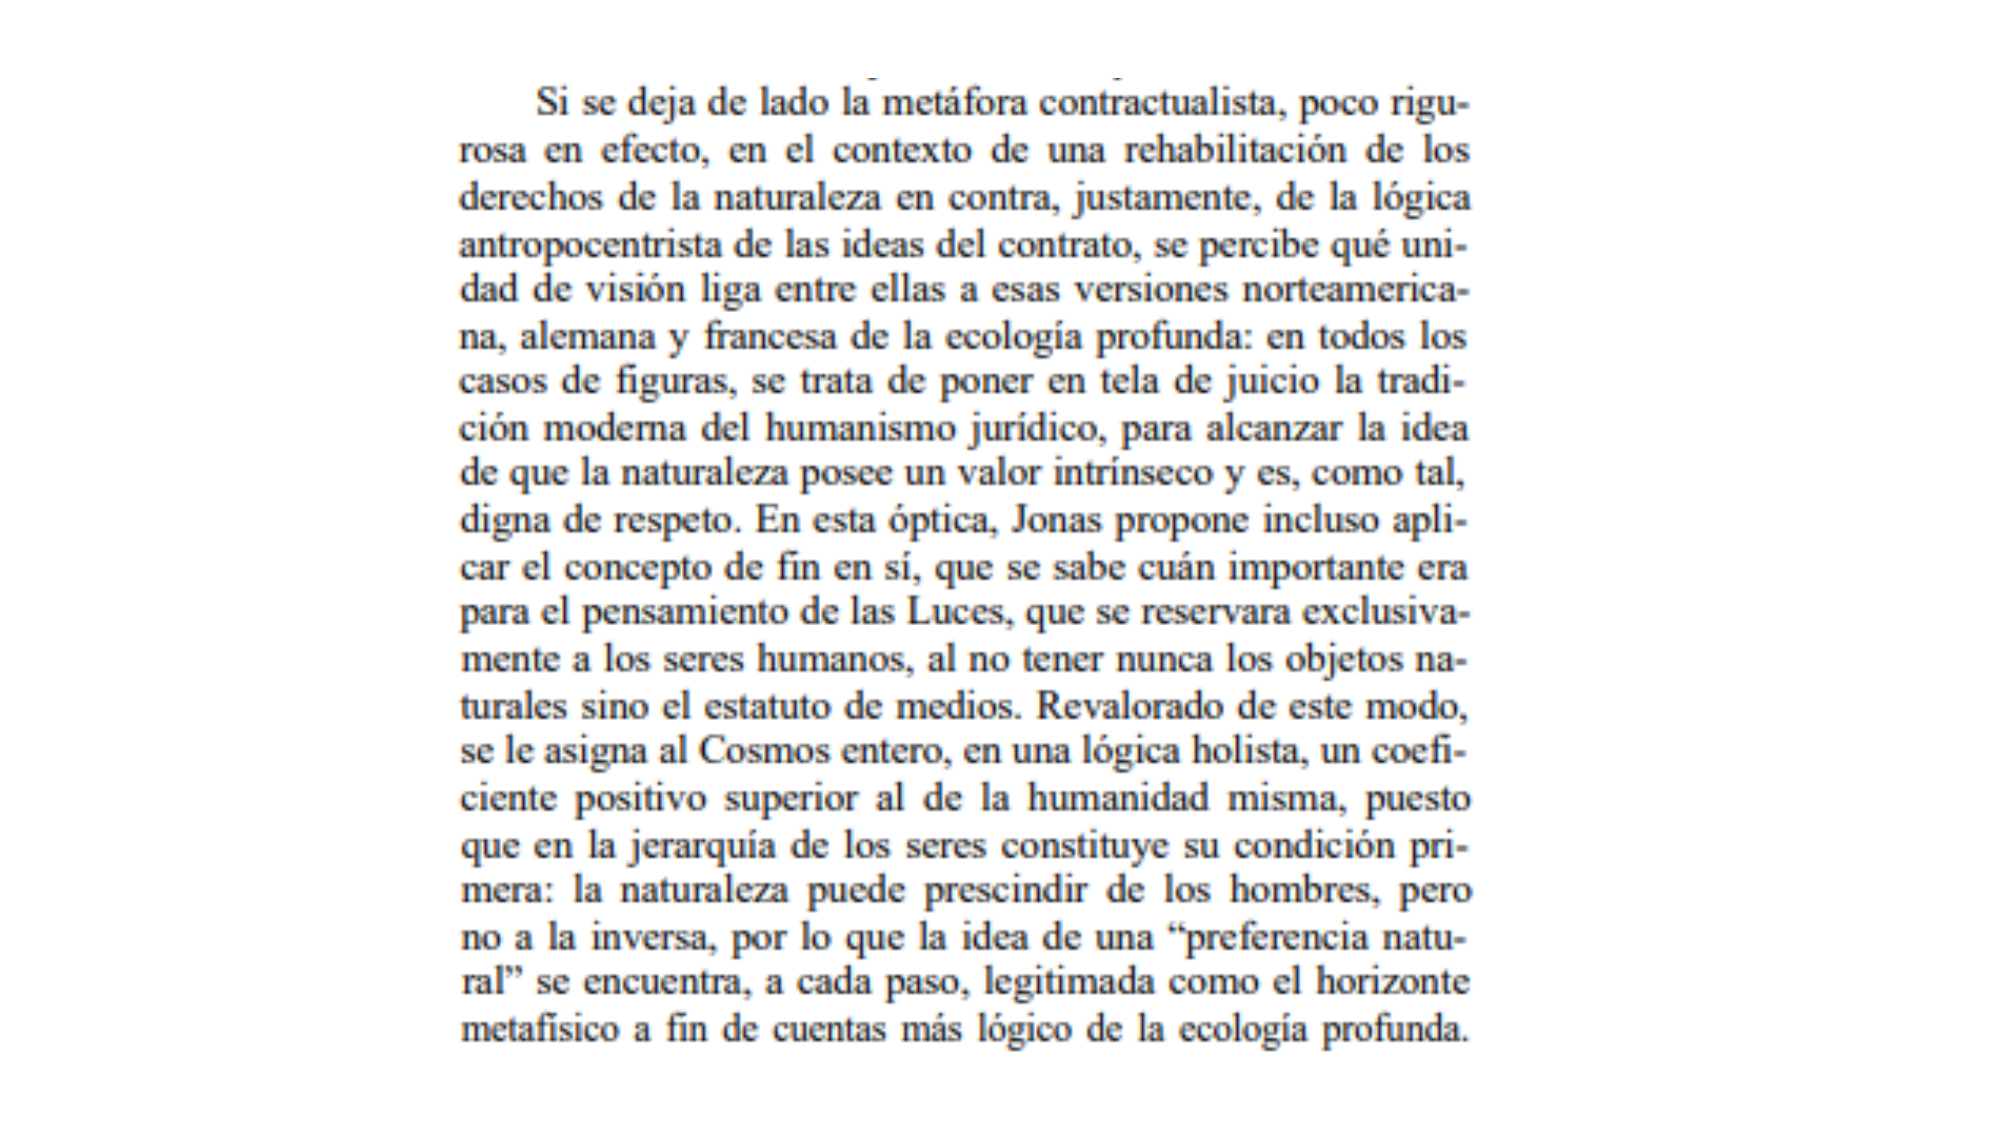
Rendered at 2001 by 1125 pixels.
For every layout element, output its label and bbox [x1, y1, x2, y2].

picture [441, 78, 1496, 1055]
